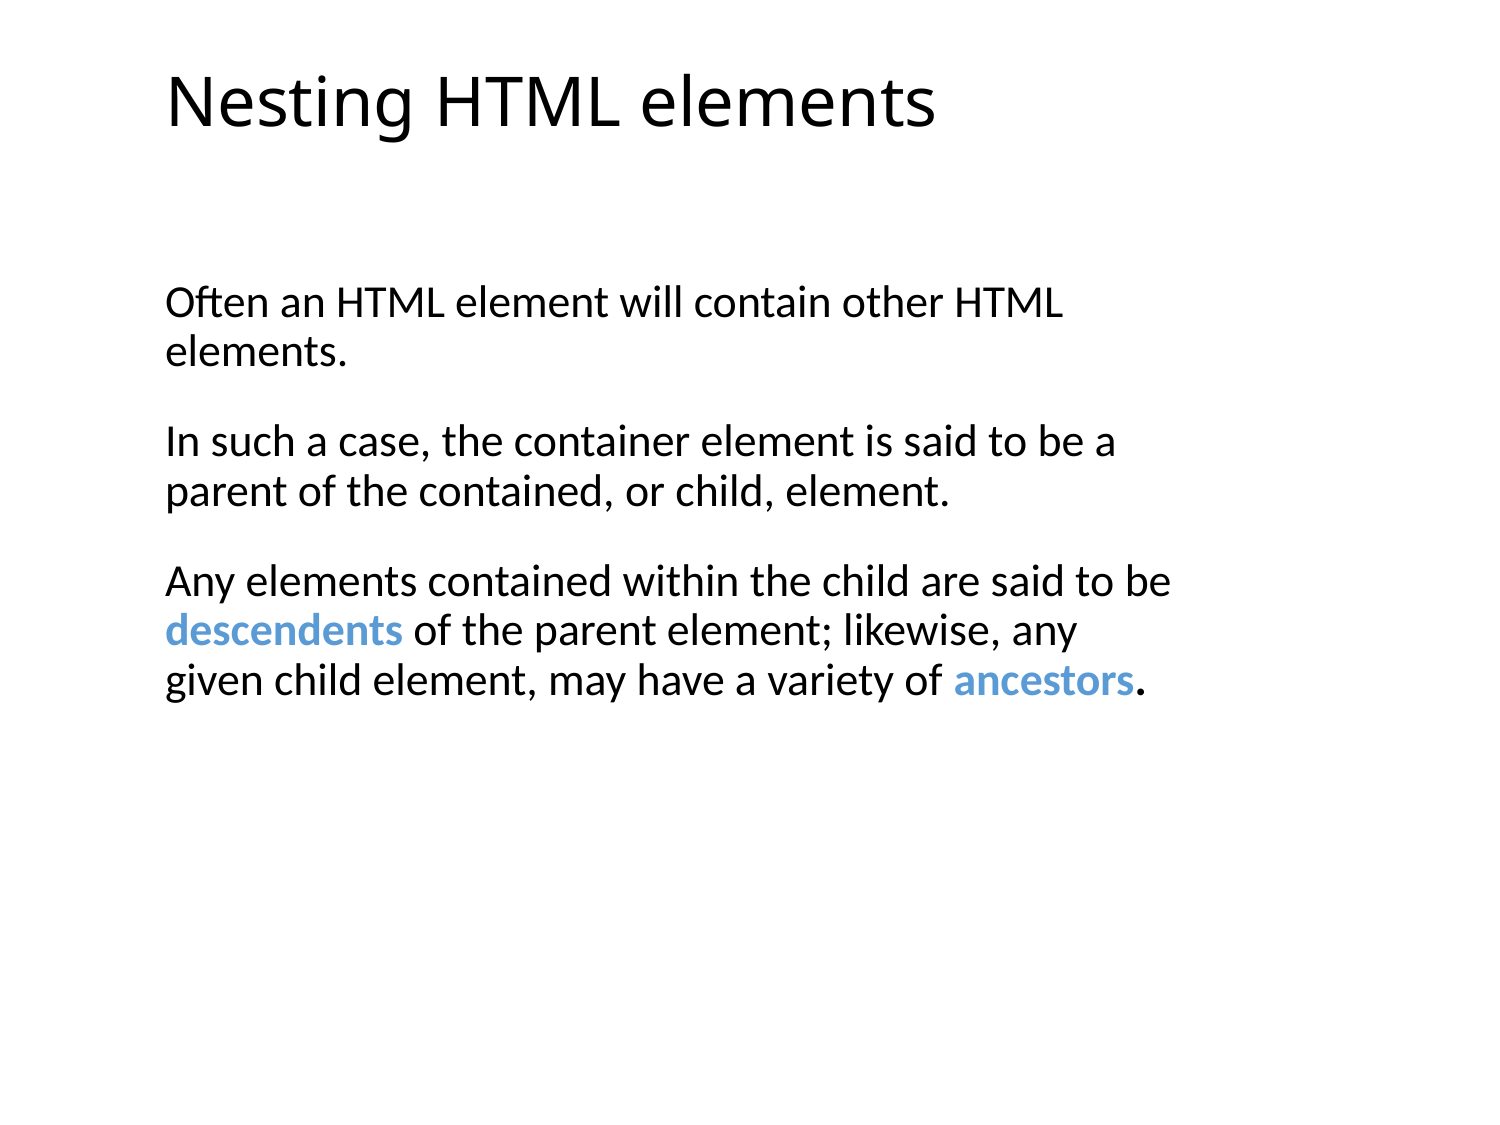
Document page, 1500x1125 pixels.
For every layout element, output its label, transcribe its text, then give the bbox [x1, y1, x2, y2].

title Nesting HTML elements [150, 20, 1425, 188]
list Often an HTML element will contain other HTML elements. In such a case, the container element is said to be a parent of the contained, or child, element. Any elements contained within the child are said to be descendents of the parent element; likewise, any given child element, may have a variety of ancestors. [150, 270, 1200, 1013]
